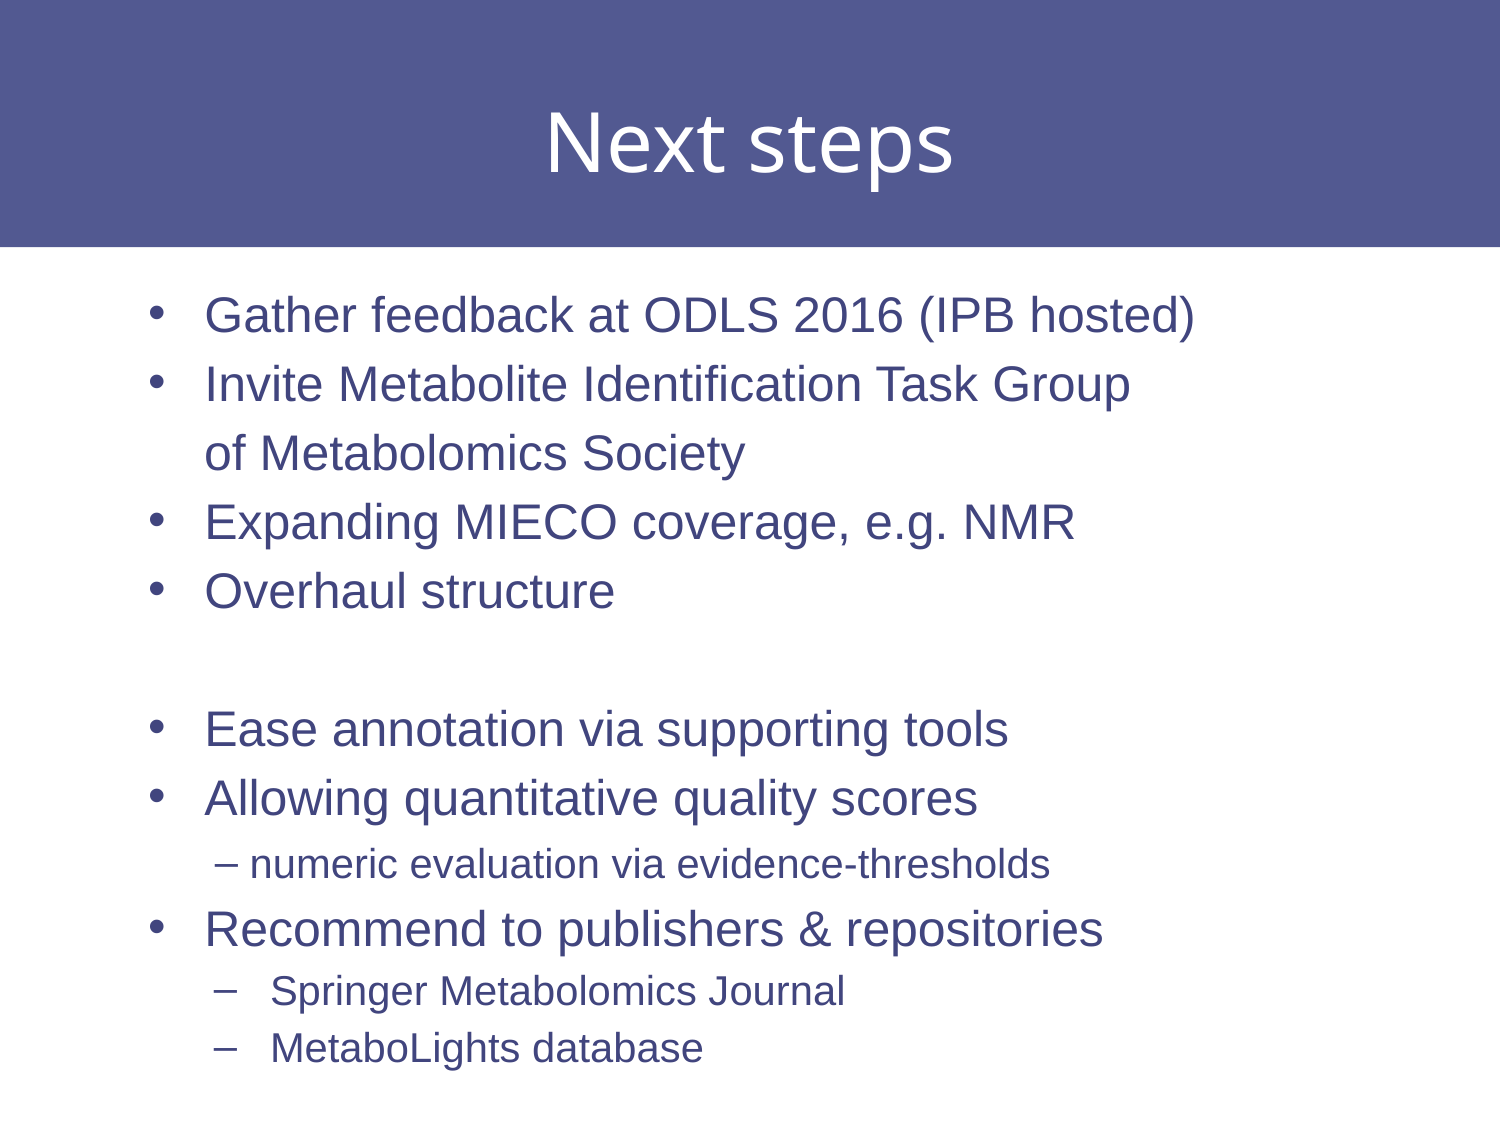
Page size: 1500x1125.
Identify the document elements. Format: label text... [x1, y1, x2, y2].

title Next steps [75, 45, 1425, 233]
list Gather feedback at ODLS 2016 (IPB hosted) Invite Metabolite Identification Task Group of Metabolomics Society Expanding MIECO coverage, e.g. NMR Overhaul structure Ease annotation via supporting tools Allowing quantitative quality scores numeric evaluation via evidence-thresholds Recommend to publishers & repositories Springer Metabolomics Journal MetaboLights database [95, 258, 1446, 1125]
